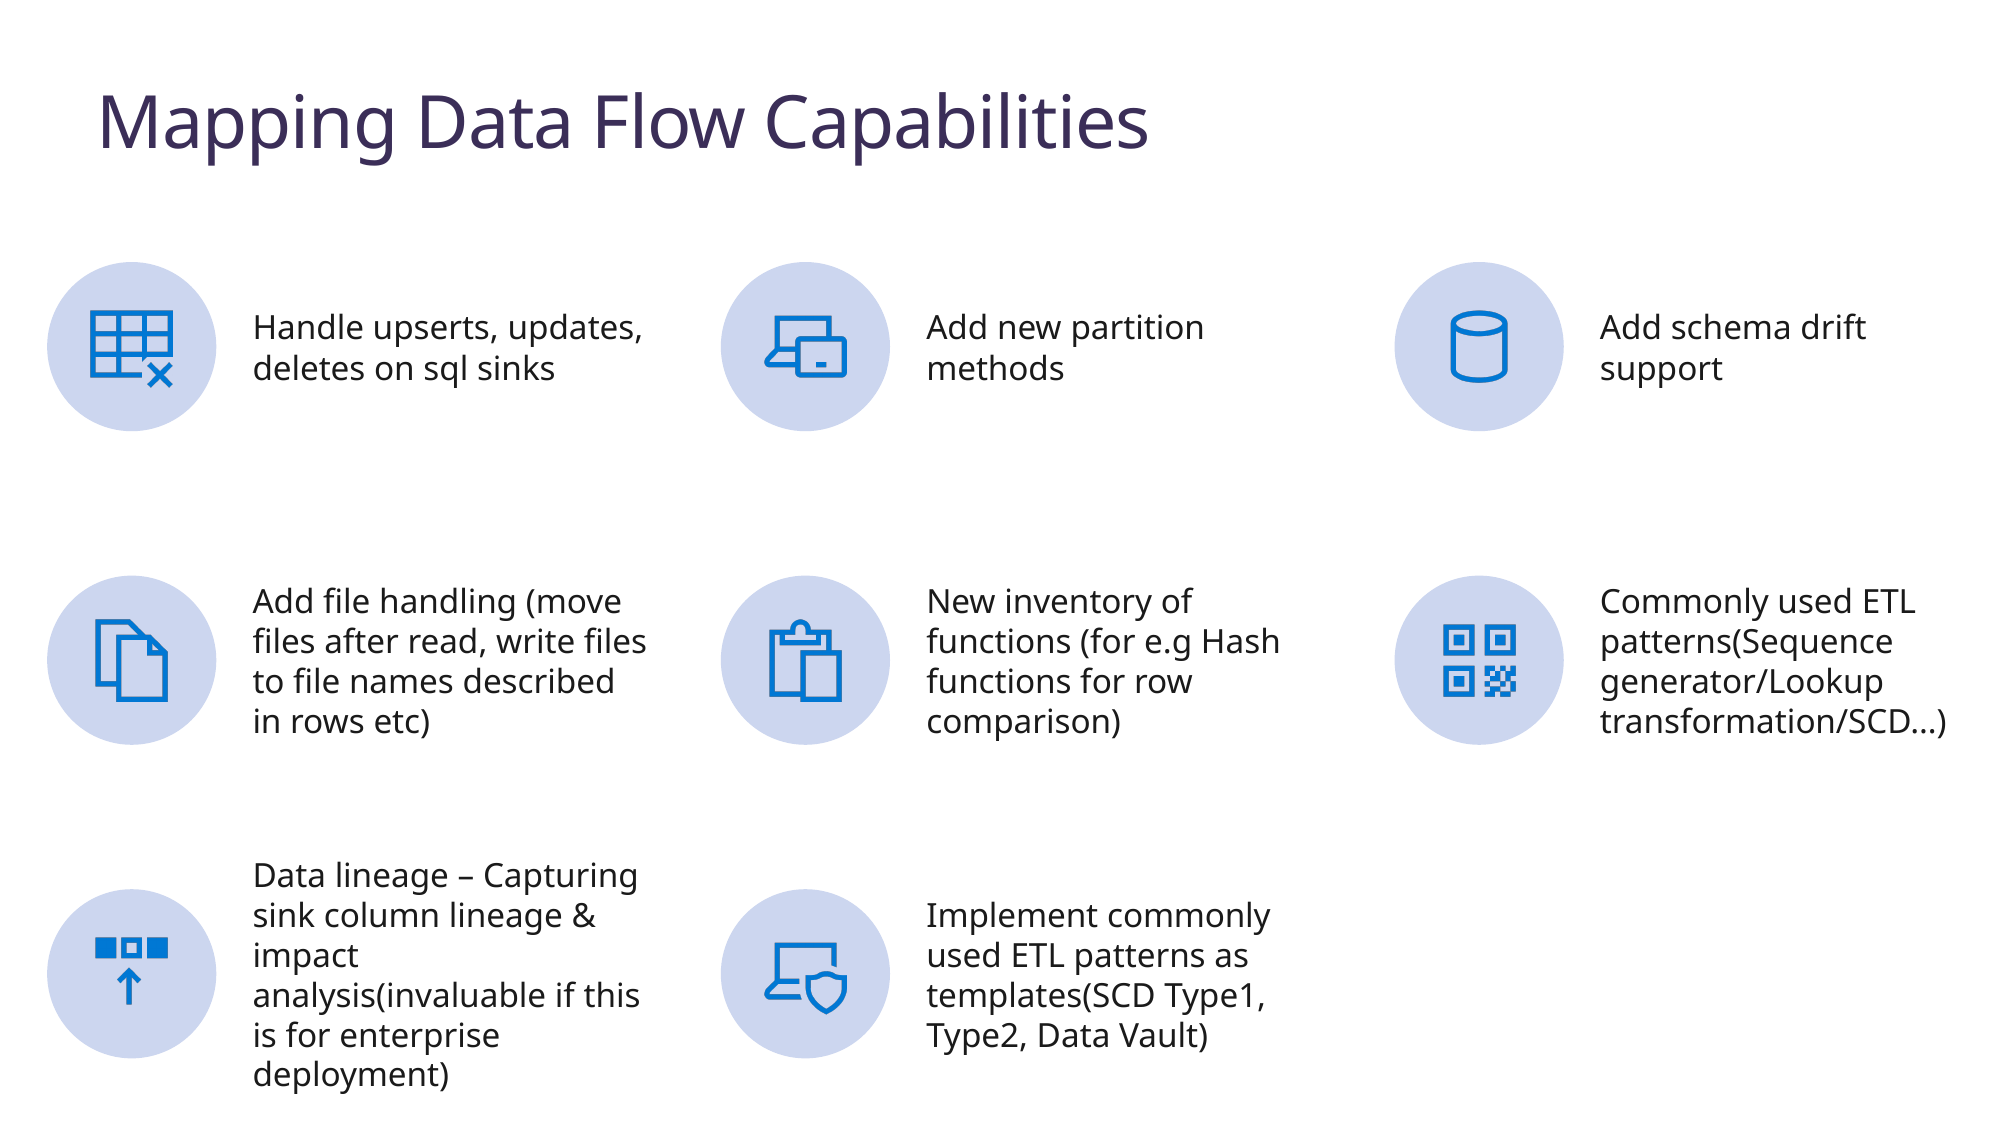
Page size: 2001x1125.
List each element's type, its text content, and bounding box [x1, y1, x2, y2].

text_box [45, 235, 2000, 1086]
title Mapping Data Flow Capabilities [96, 75, 1904, 166]
